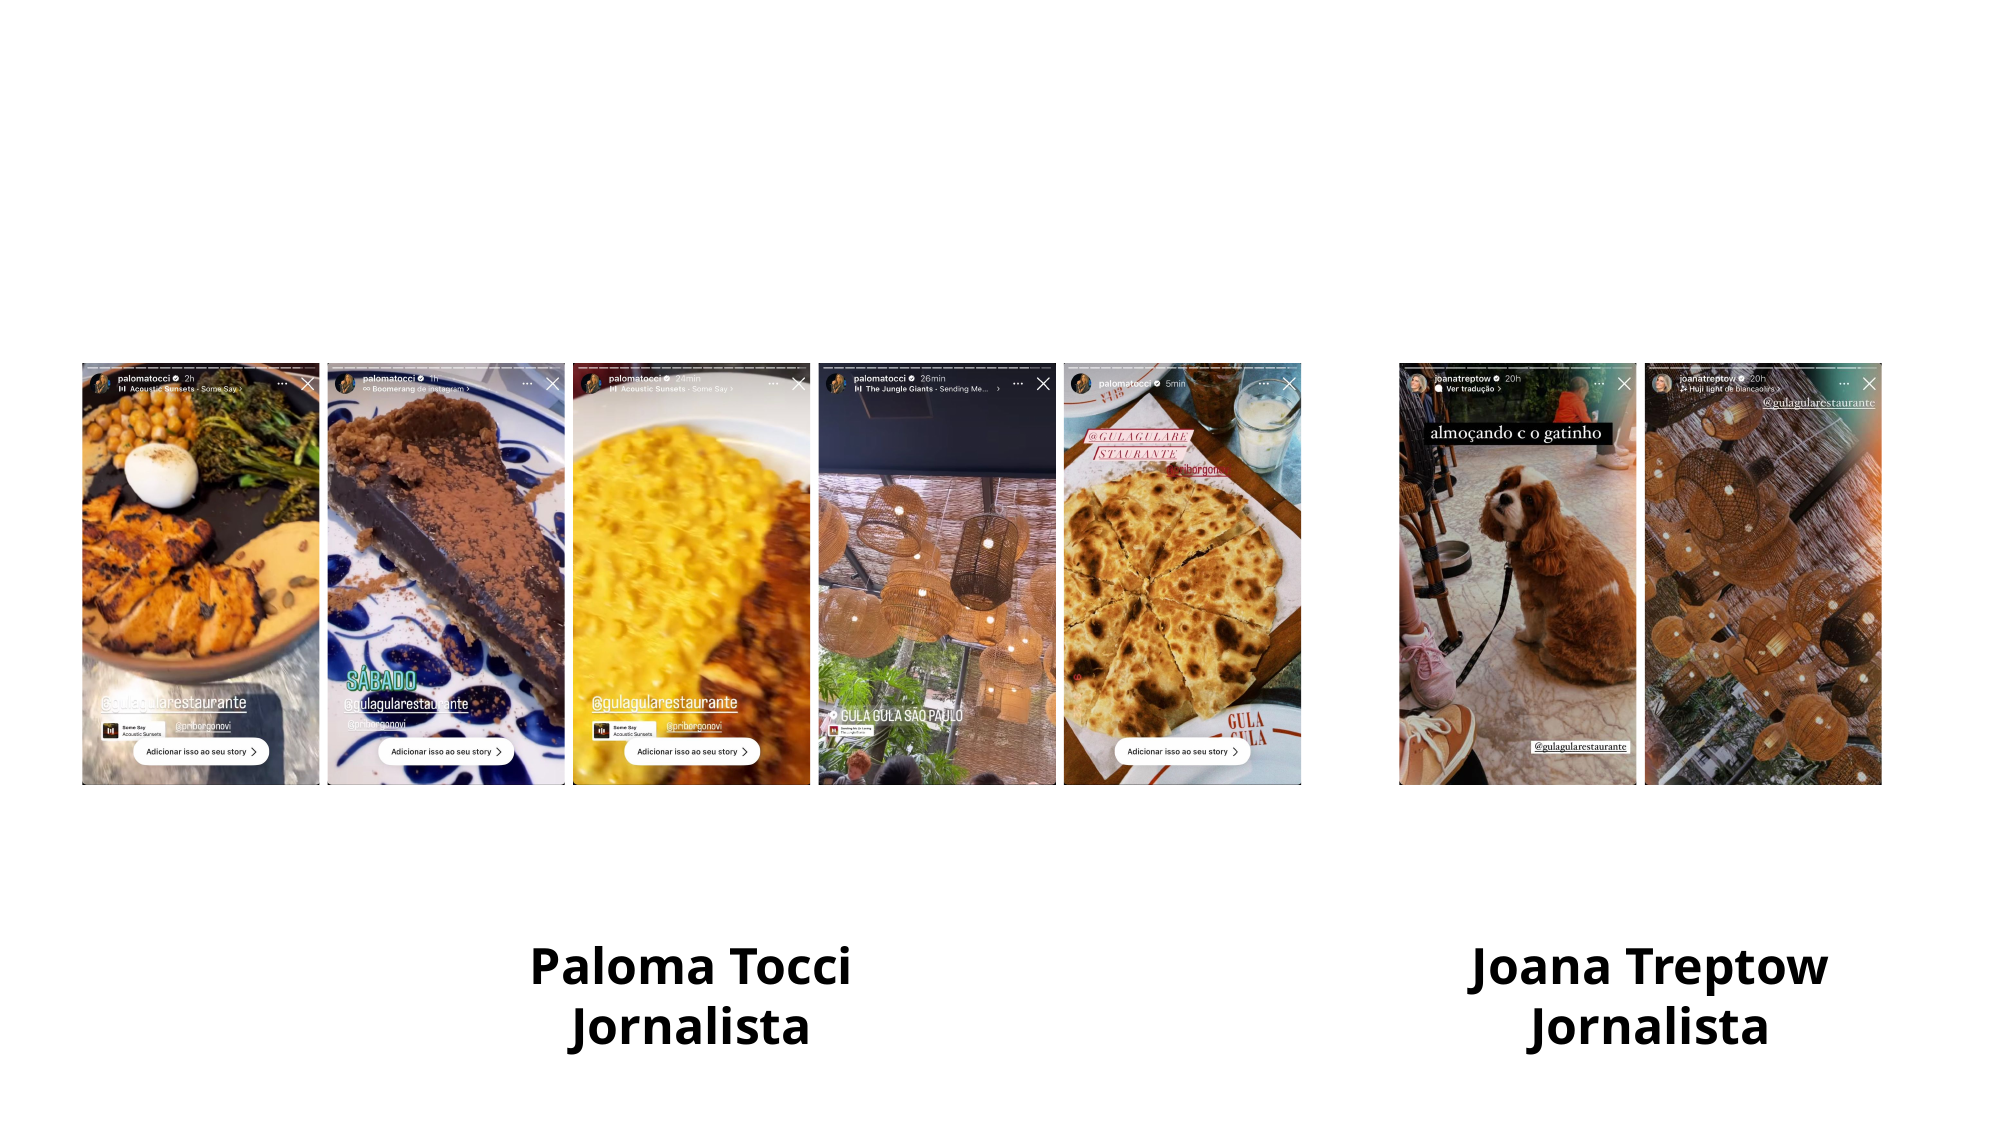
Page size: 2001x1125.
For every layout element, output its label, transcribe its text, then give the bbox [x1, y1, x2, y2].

picture [1063, 363, 1302, 785]
picture [1644, 363, 1882, 785]
picture [573, 363, 811, 785]
picture [1399, 363, 1637, 785]
text_box Joana Treptow Jornalista [1326, 914, 1975, 1075]
text_box Paloma Tocci Jornalista [367, 914, 1016, 1075]
picture [327, 363, 565, 785]
picture [82, 363, 320, 785]
picture [818, 363, 1056, 785]
